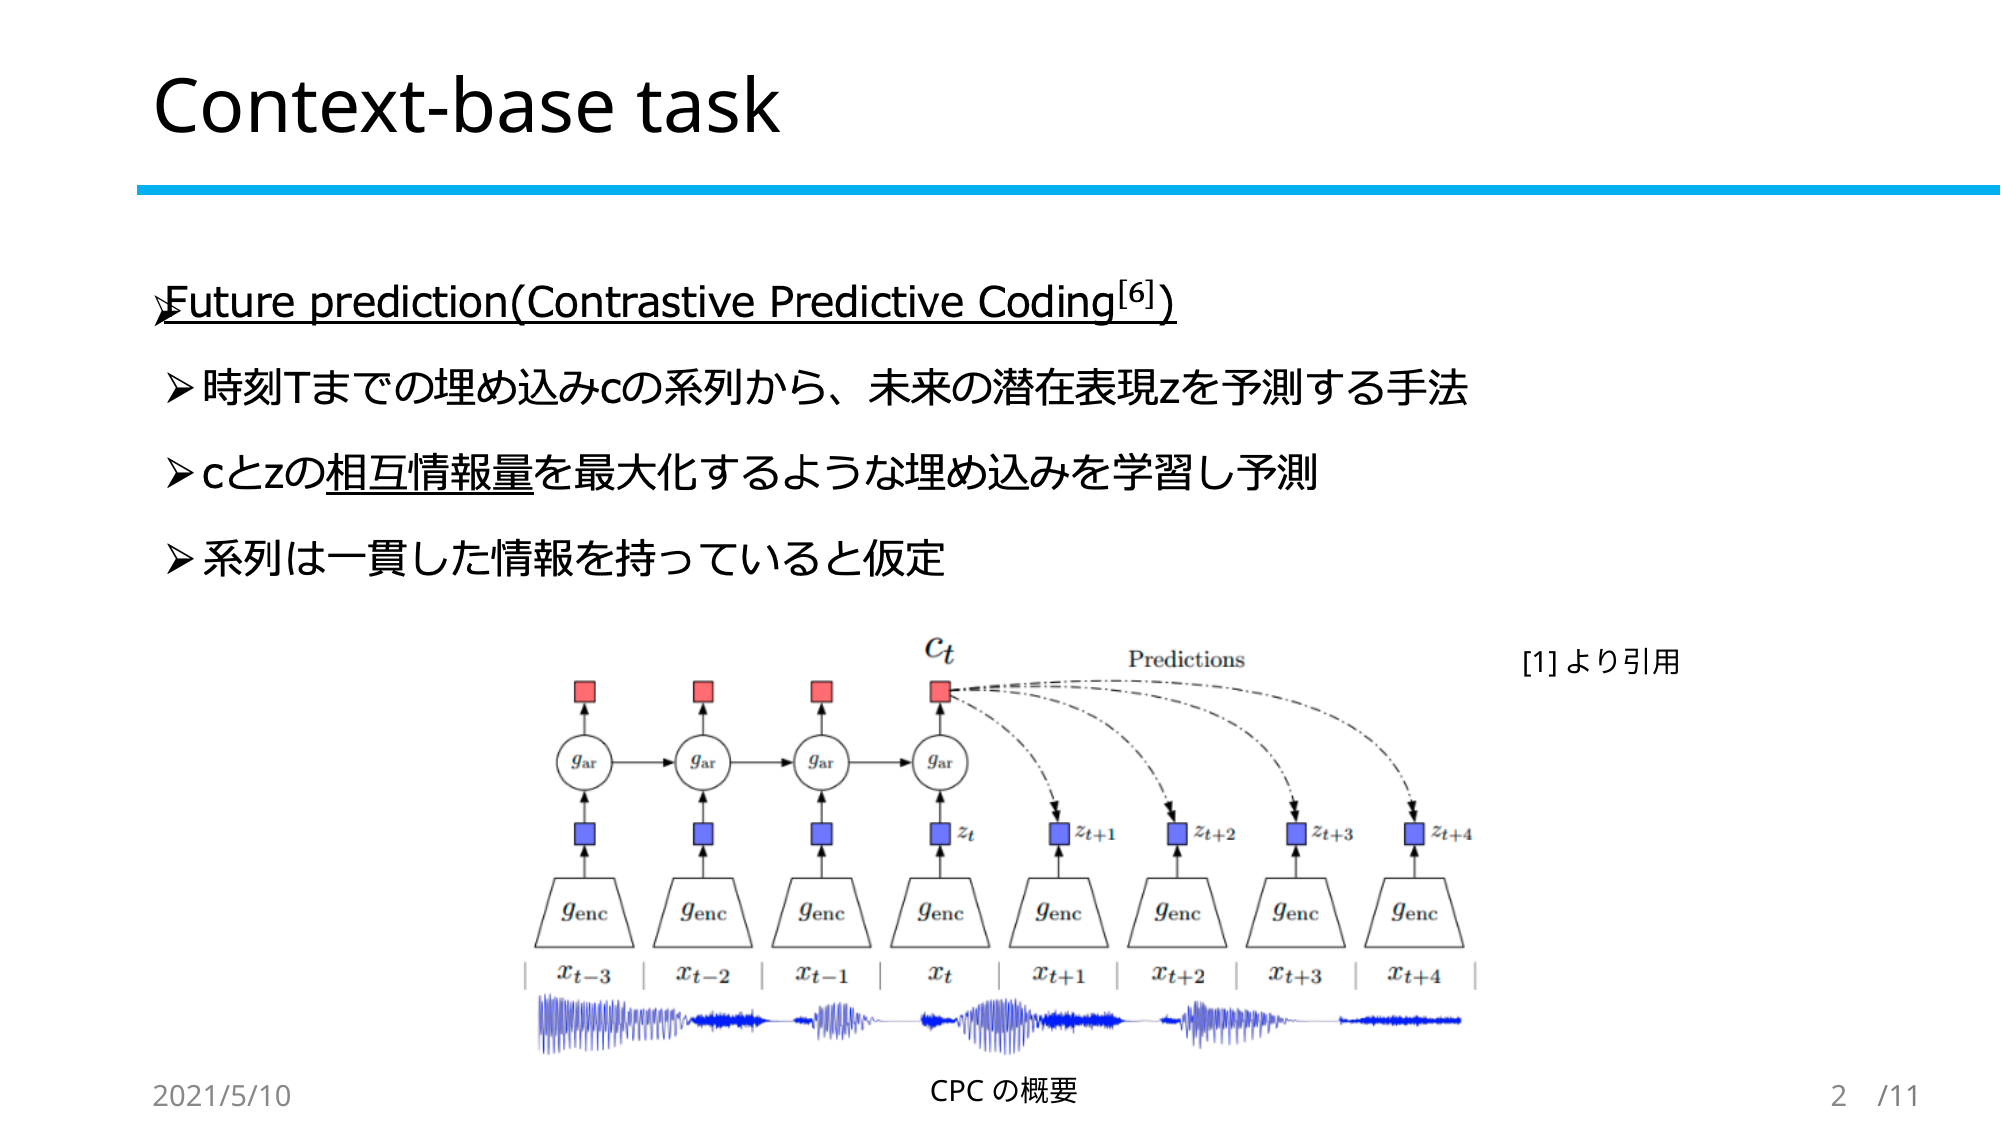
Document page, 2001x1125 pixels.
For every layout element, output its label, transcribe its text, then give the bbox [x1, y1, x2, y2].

slide_number 2 [1412, 1065, 1863, 1125]
title Context-base task [137, 0, 1863, 218]
text_box [1]より引用 [1520, 636, 1723, 687]
picture [484, 613, 1515, 1071]
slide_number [137, 1065, 588, 1125]
text_box CPCの概要 [883, 1080, 1126, 1115]
list [137, 259, 1863, 1014]
